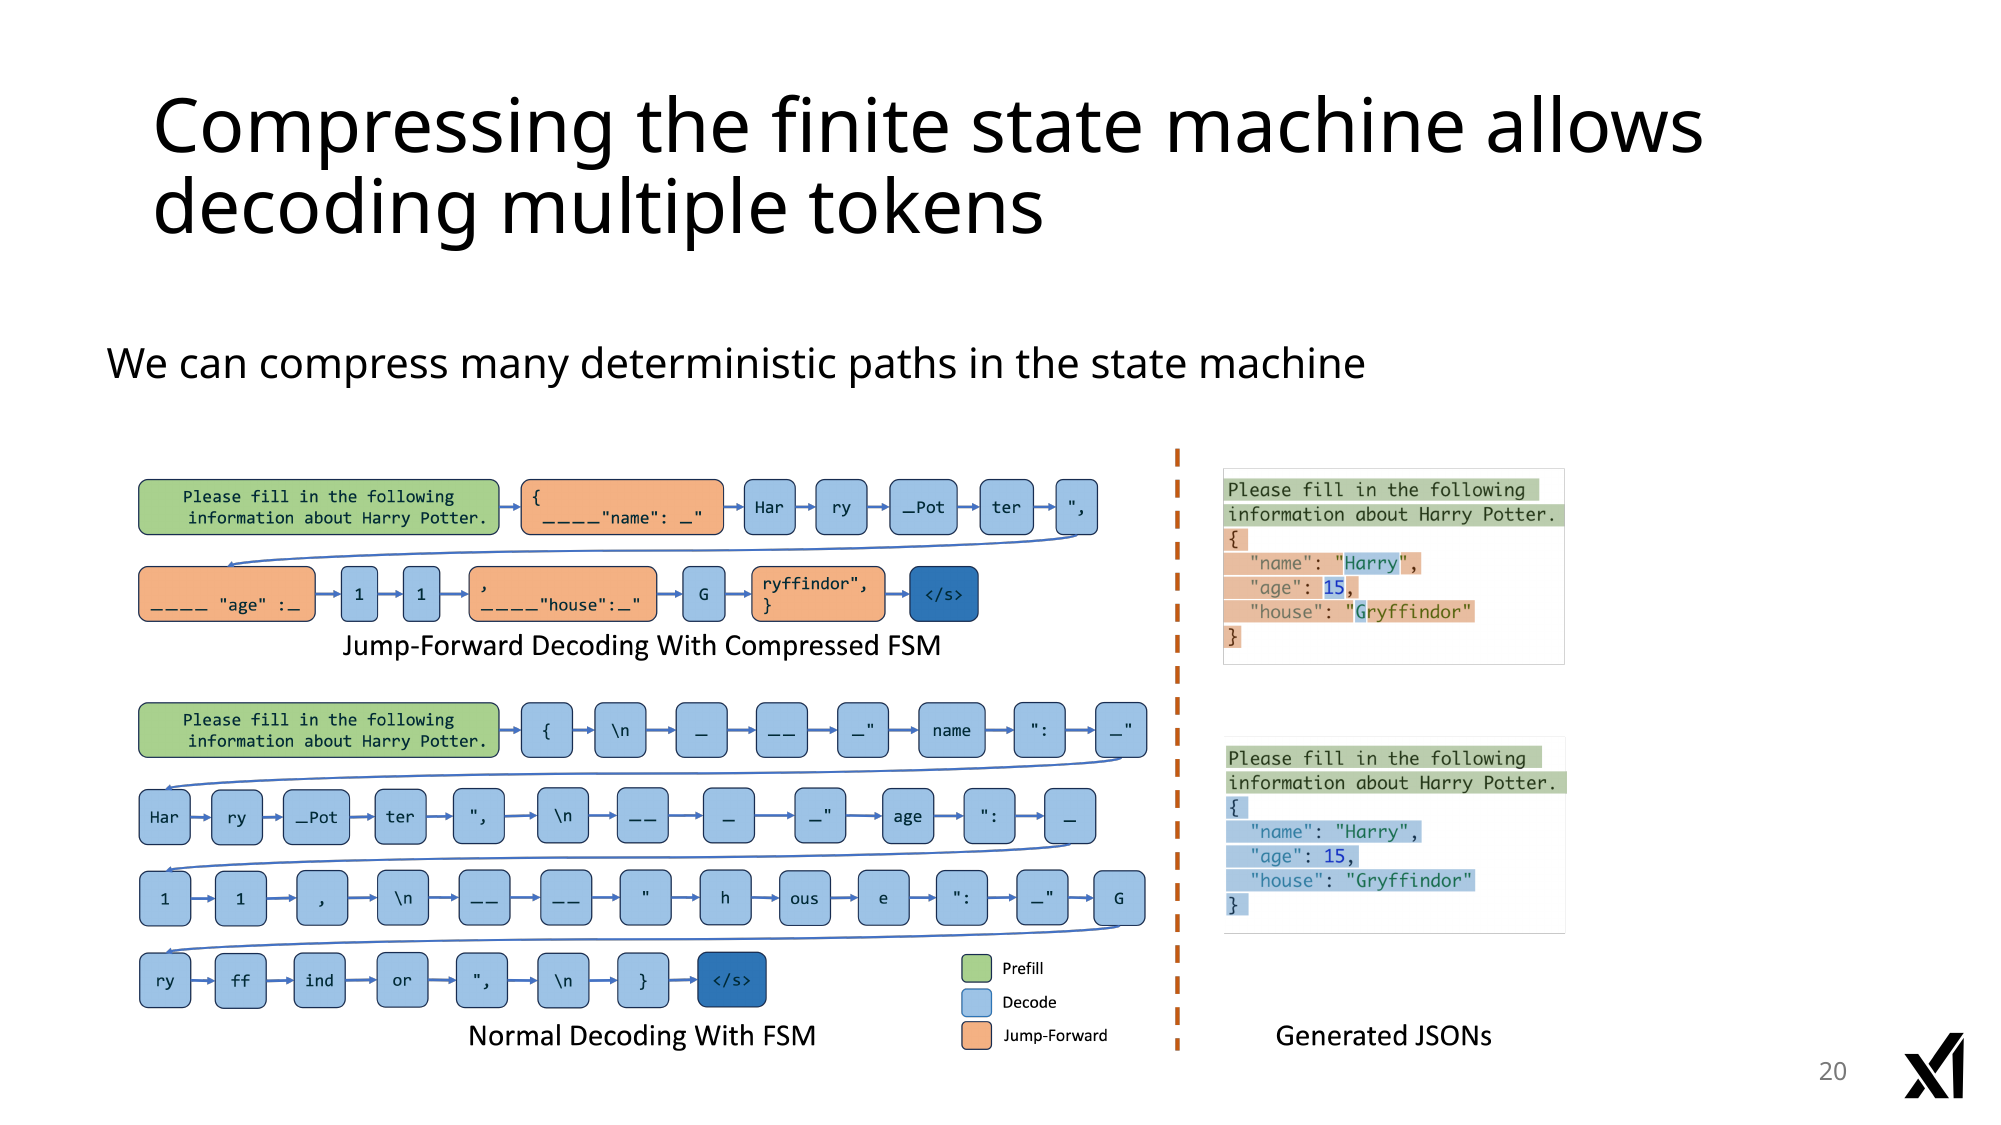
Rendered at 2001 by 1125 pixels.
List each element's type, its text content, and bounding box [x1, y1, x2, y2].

text_box We can compress many deterministic paths in the state machine [91, 328, 1382, 394]
picture [1877, 1024, 1992, 1106]
picture [136, 448, 1644, 1074]
slide_number 20 [1412, 1042, 1863, 1103]
title Compressing the finite state machine allows decoding multiple tokens [137, 59, 1863, 278]
